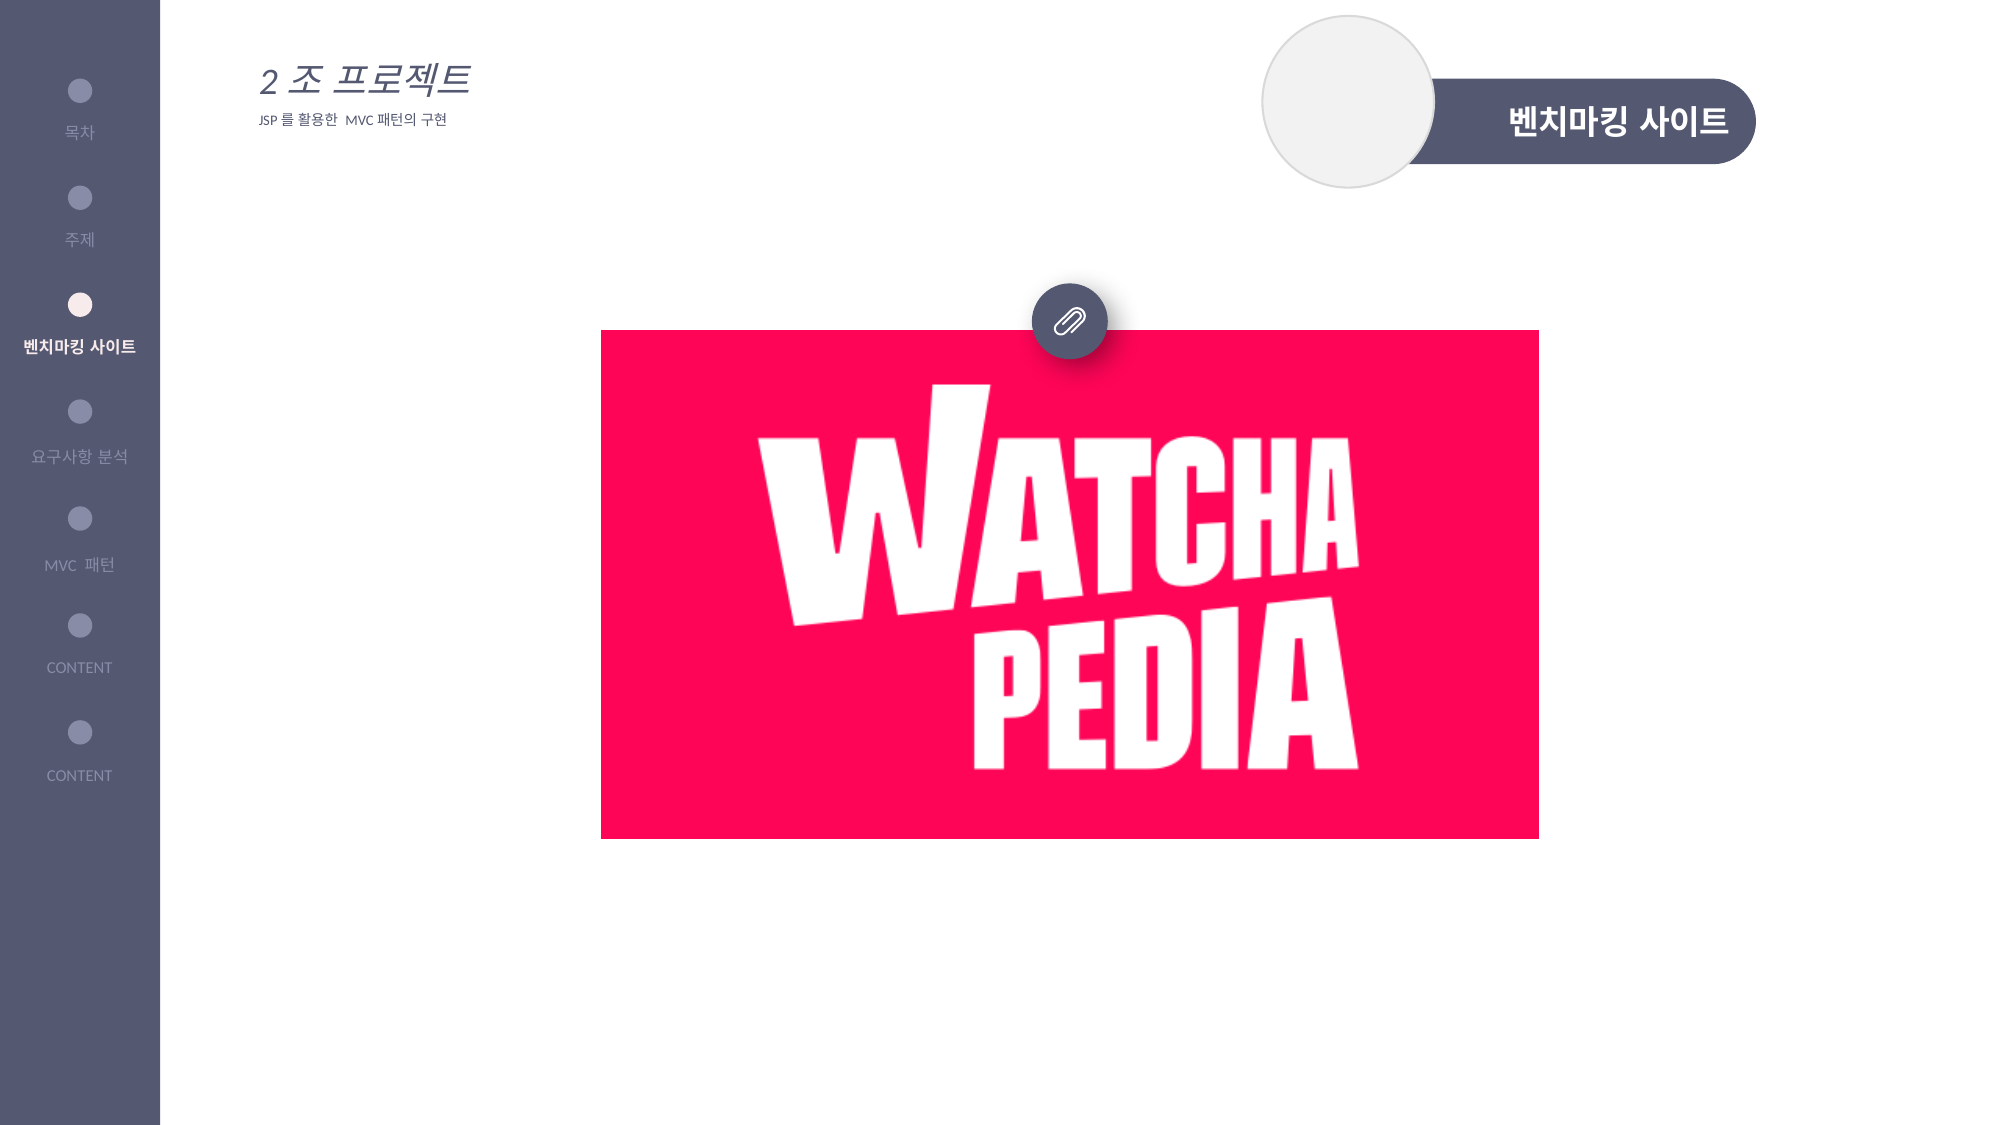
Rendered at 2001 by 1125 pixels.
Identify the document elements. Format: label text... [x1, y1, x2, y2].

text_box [601, 283, 1539, 839]
text_box [66, 505, 94, 532]
text_box MVC 패턴 [29, 547, 131, 582]
text_box [66, 77, 94, 105]
text_box 주제 [49, 222, 111, 257]
text_box CONTENT [32, 649, 128, 685]
text_box [66, 612, 94, 639]
text_box CONTENT [32, 756, 128, 792]
text_box [0, 0, 161, 1125]
text_box [66, 398, 94, 425]
text_box [66, 719, 94, 746]
text_box 목차 [49, 115, 111, 150]
text_box 요구사항 분석 [16, 439, 144, 474]
text_box 벤치마킹 사이트 [1408, 77, 1758, 166]
text_box [1261, 14, 1436, 189]
text_box [66, 291, 94, 318]
text_box 2조 프로젝트 JSP를 활용한 MVC패턴의 구현 [243, 26, 1150, 136]
text_box [66, 184, 94, 211]
text_box 벤치마킹 사이트 [8, 329, 152, 364]
